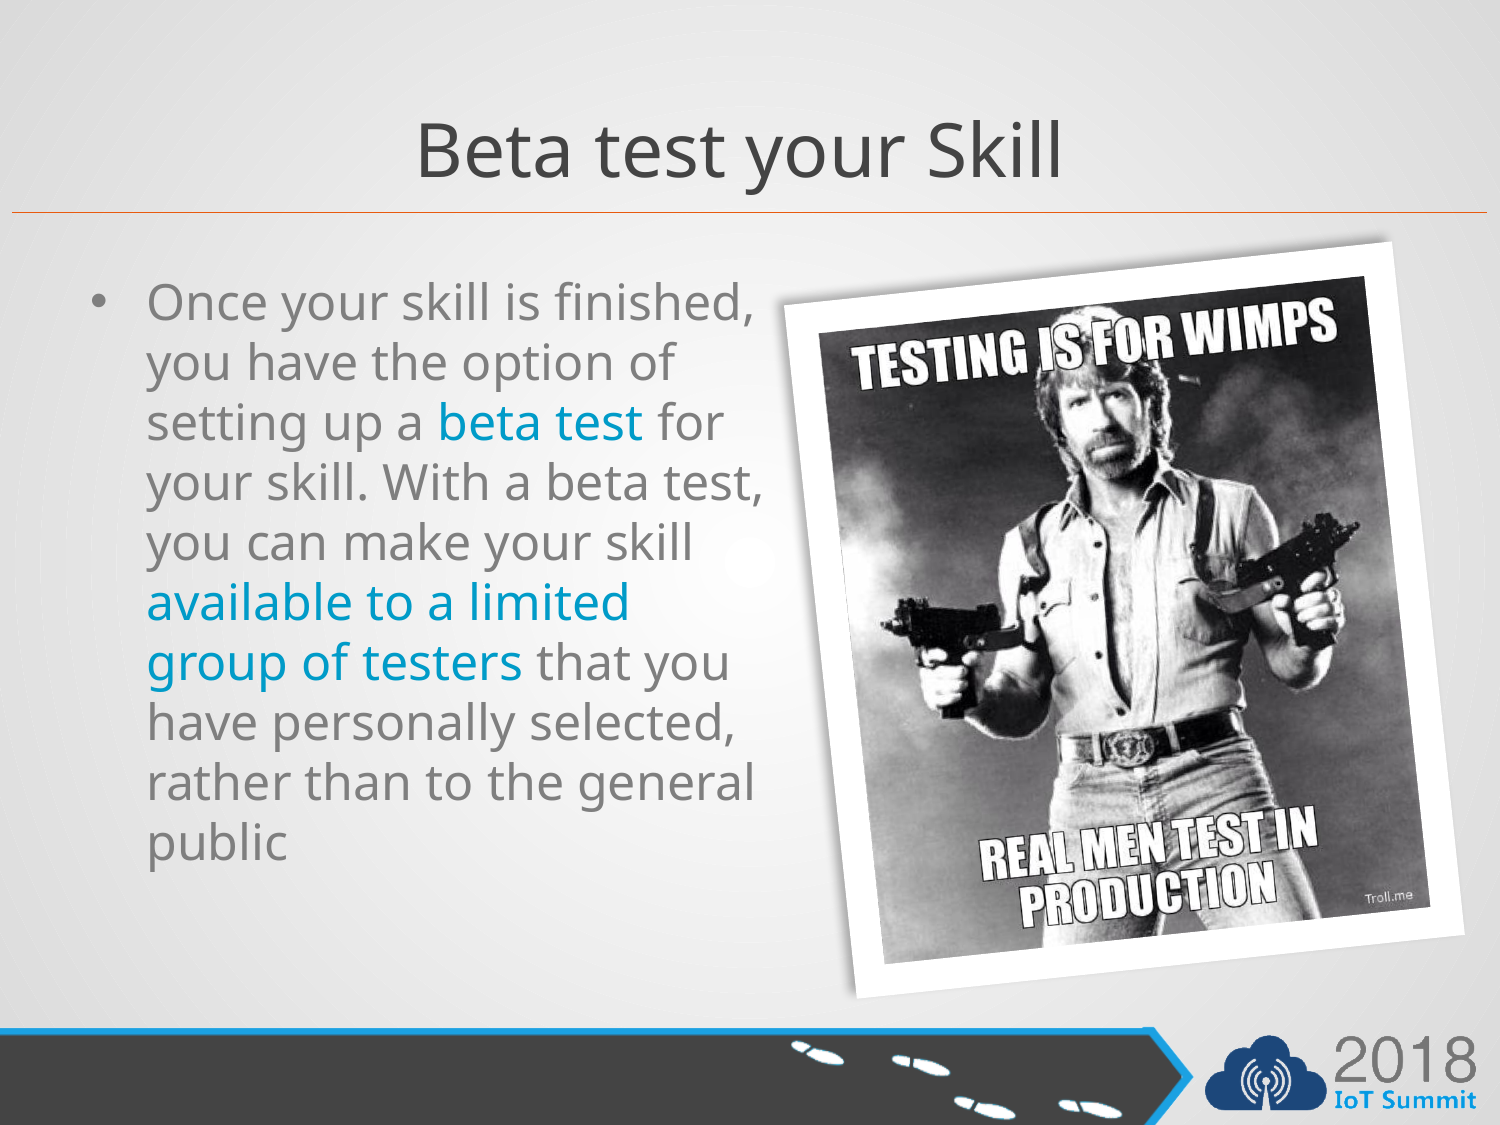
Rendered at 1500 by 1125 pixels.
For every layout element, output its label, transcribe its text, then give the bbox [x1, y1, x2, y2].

list Once your skill is finished, you have the option of setting up a beta test for your skill. With a beta test, you can make your skill available to a limited group of testers that you have personally selected, rather than to the general public [75, 262, 800, 1005]
picture [819, 277, 1430, 964]
picture [0, 1001, 1487, 1125]
title Beta test your Skill [75, 0, 1425, 200]
